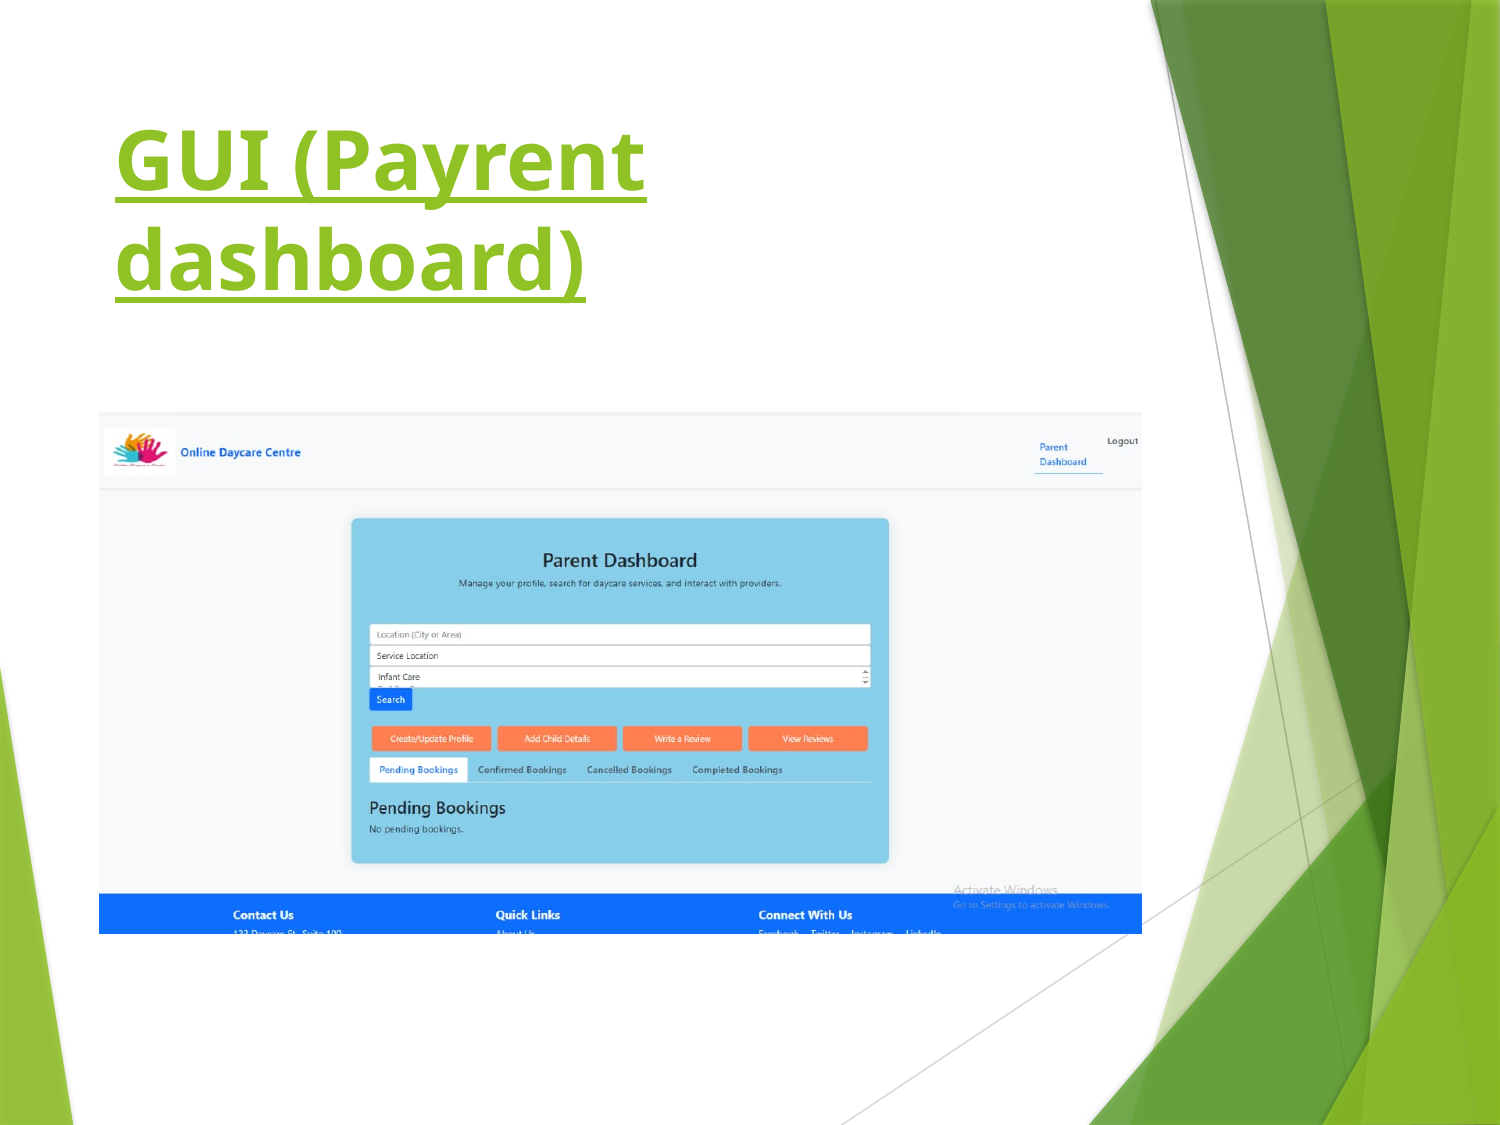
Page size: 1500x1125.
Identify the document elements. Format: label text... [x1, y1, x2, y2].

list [99, 411, 1142, 934]
title GUI (Payrent dashboard) [99, 99, 1142, 317]
